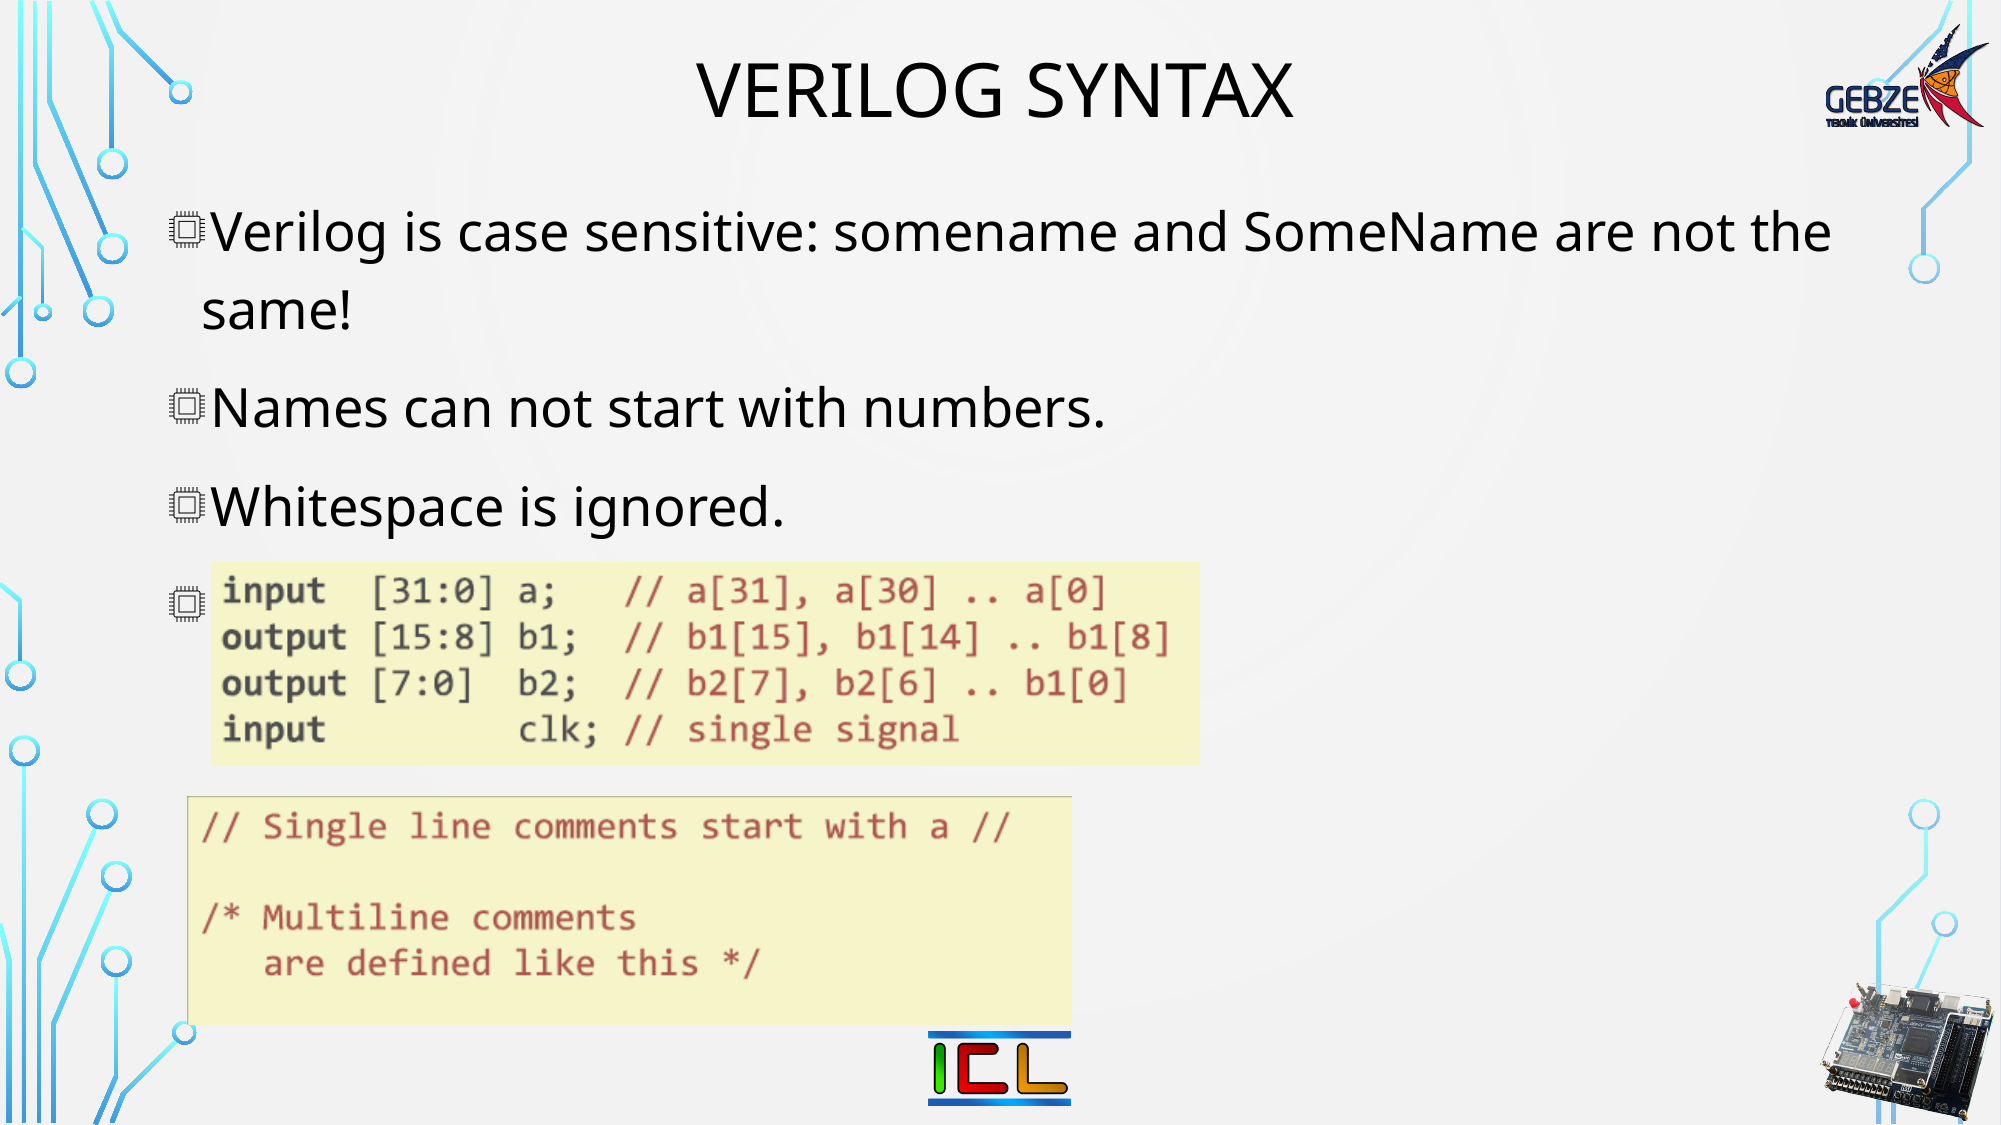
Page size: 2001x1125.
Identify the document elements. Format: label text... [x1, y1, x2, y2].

picture [186, 796, 1072, 1025]
list Verilog is case sensitive: somename and SomeName are not the same! Names can not start with numbers. Whitespace is ignored. Definition of multi-bits: [148, 176, 1866, 1015]
picture [163, 205, 211, 254]
picture [1826, 24, 1989, 127]
picture [163, 481, 211, 529]
title Verilog Syntax [187, 24, 1804, 161]
picture [163, 562, 1200, 766]
picture [925, 1029, 1074, 1108]
picture [1815, 974, 2000, 1125]
picture [163, 382, 211, 430]
